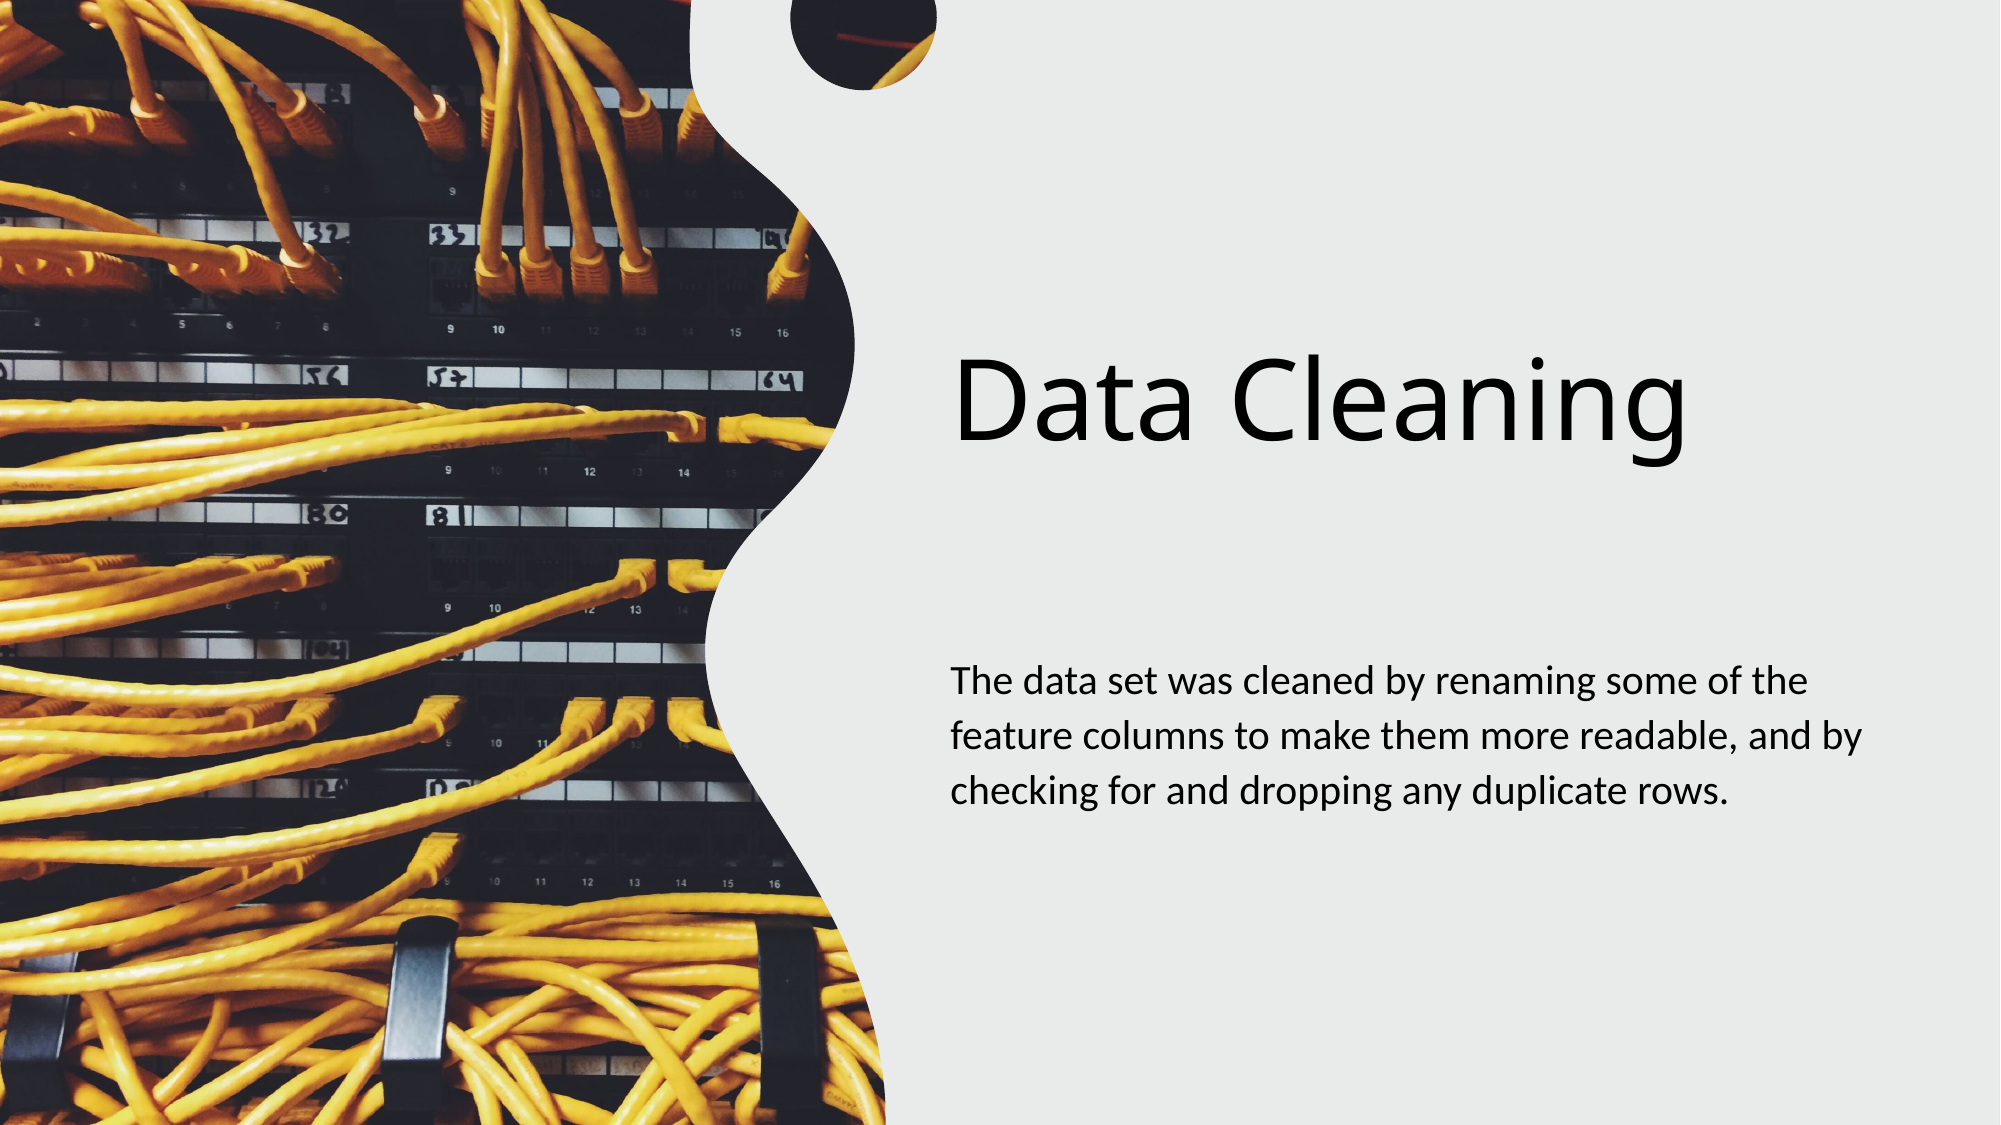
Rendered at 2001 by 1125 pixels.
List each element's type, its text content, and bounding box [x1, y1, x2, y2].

picture [0, 0, 937, 1125]
text_box [937, 0, 2000, 1125]
subtitle The data set was cleaned by renaming some of the feature columns to make them more readable, and by checking for and dropping any duplicate rows. [937, 640, 1896, 1008]
title Data Cleaning [937, 91, 1896, 606]
